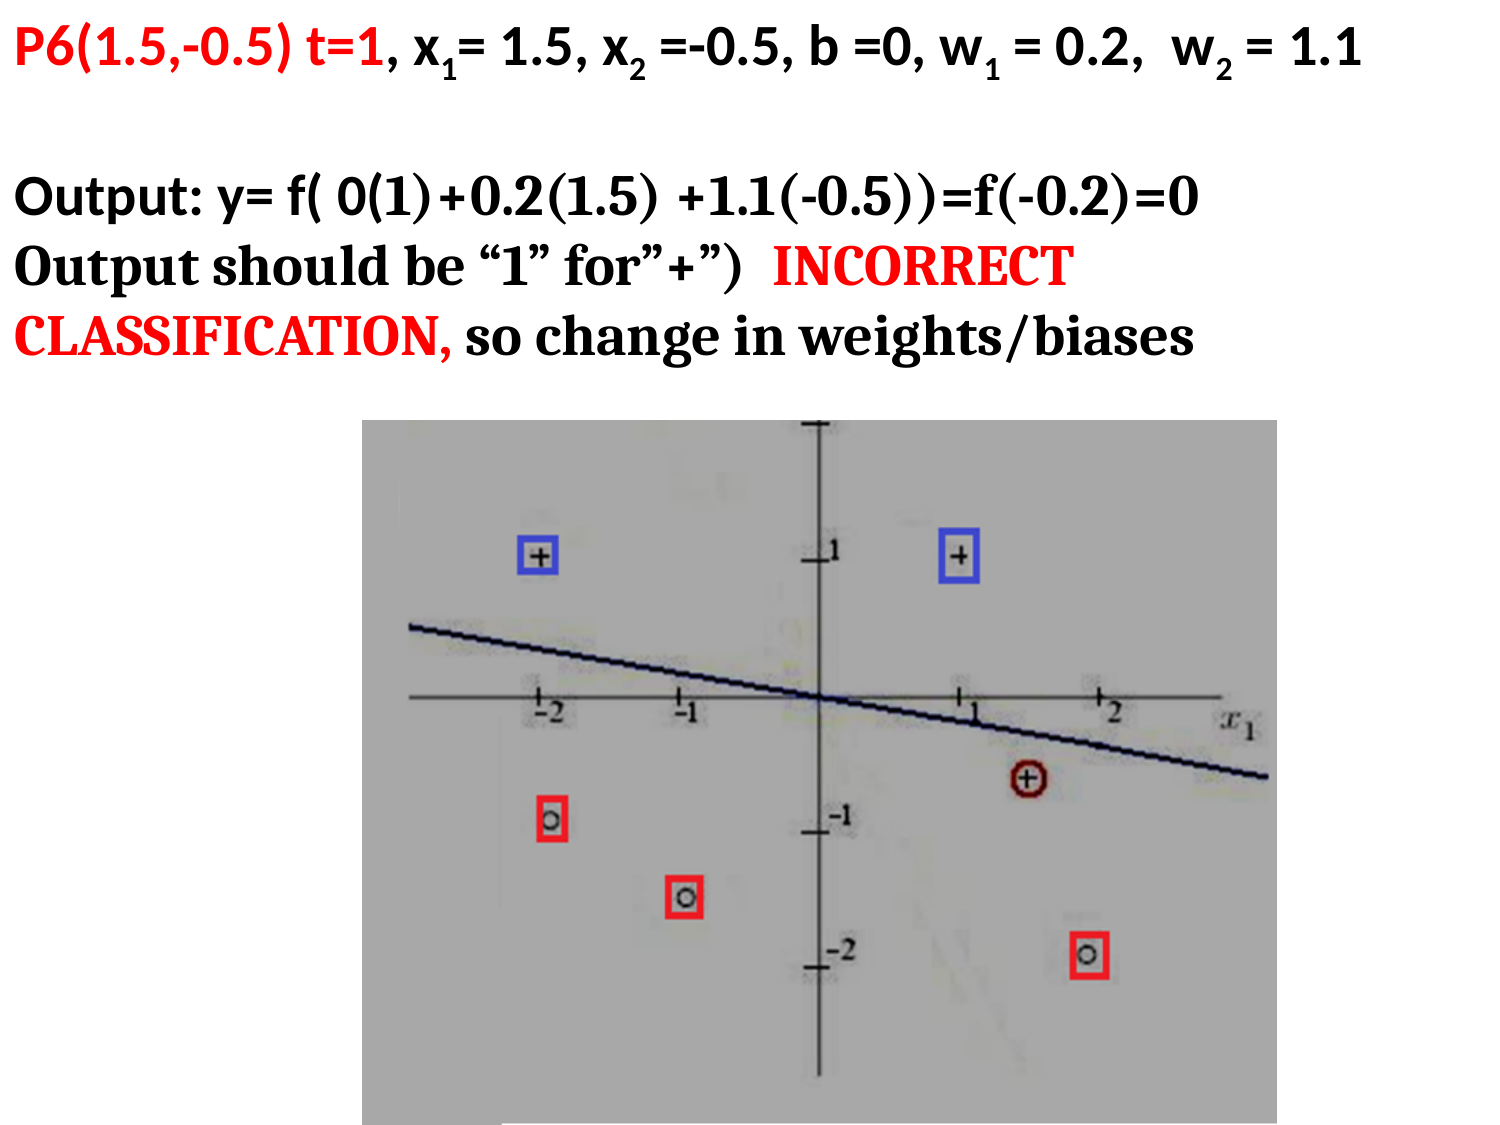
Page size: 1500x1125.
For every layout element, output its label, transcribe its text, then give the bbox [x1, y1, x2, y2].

text_box P6(1.5,-0.5) t=1, x1= 1.5, x2 =-0.5, b =0, w1 = 0.2, w2 = 1.1 Output: y= f( 0(1)+0.2(1.5) +1.1(-0.5))=f(-0.2)=0 Output should be “1” for”+”) INCORRECT CLASSIFICATION, so change in weights/biases [0, 0, 1500, 420]
picture [362, 419, 1277, 1125]
